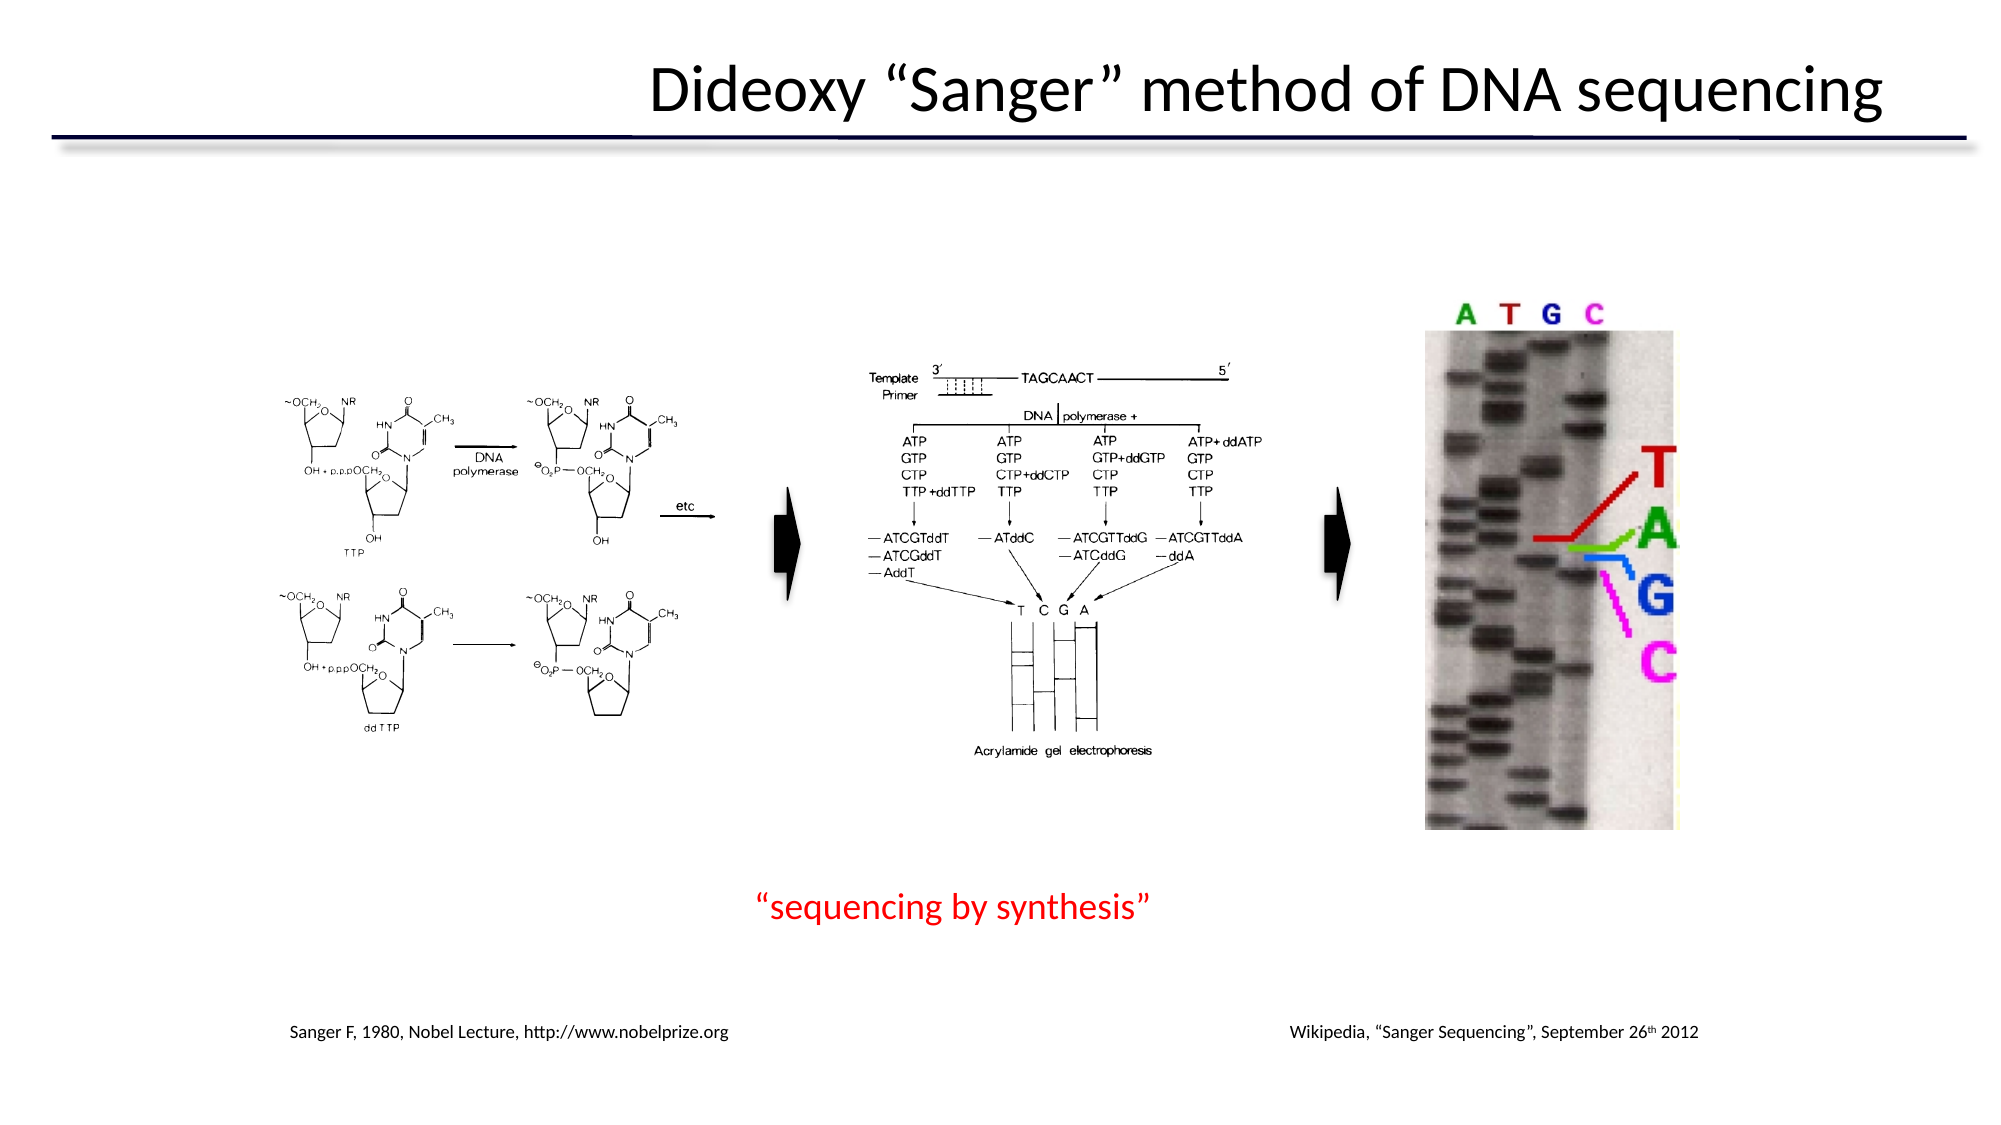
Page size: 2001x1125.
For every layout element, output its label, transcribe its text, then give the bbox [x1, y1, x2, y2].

text_box [1324, 486, 1351, 601]
title Dideoxy “Sanger” method of DNA sequencing [99, 37, 1900, 225]
text_box Sanger F, 1980, Nobel Lecture, http://www.nobelprize.org [274, 1012, 888, 1050]
picture [1424, 299, 1681, 830]
picture [262, 387, 738, 738]
picture [849, 349, 1282, 763]
text_box “sequencing by synthesis” [739, 874, 1176, 935]
text_box [774, 486, 801, 601]
text_box Wikipedia, “Sanger Sequencing”, September 26th 2012 [1274, 1012, 1738, 1050]
